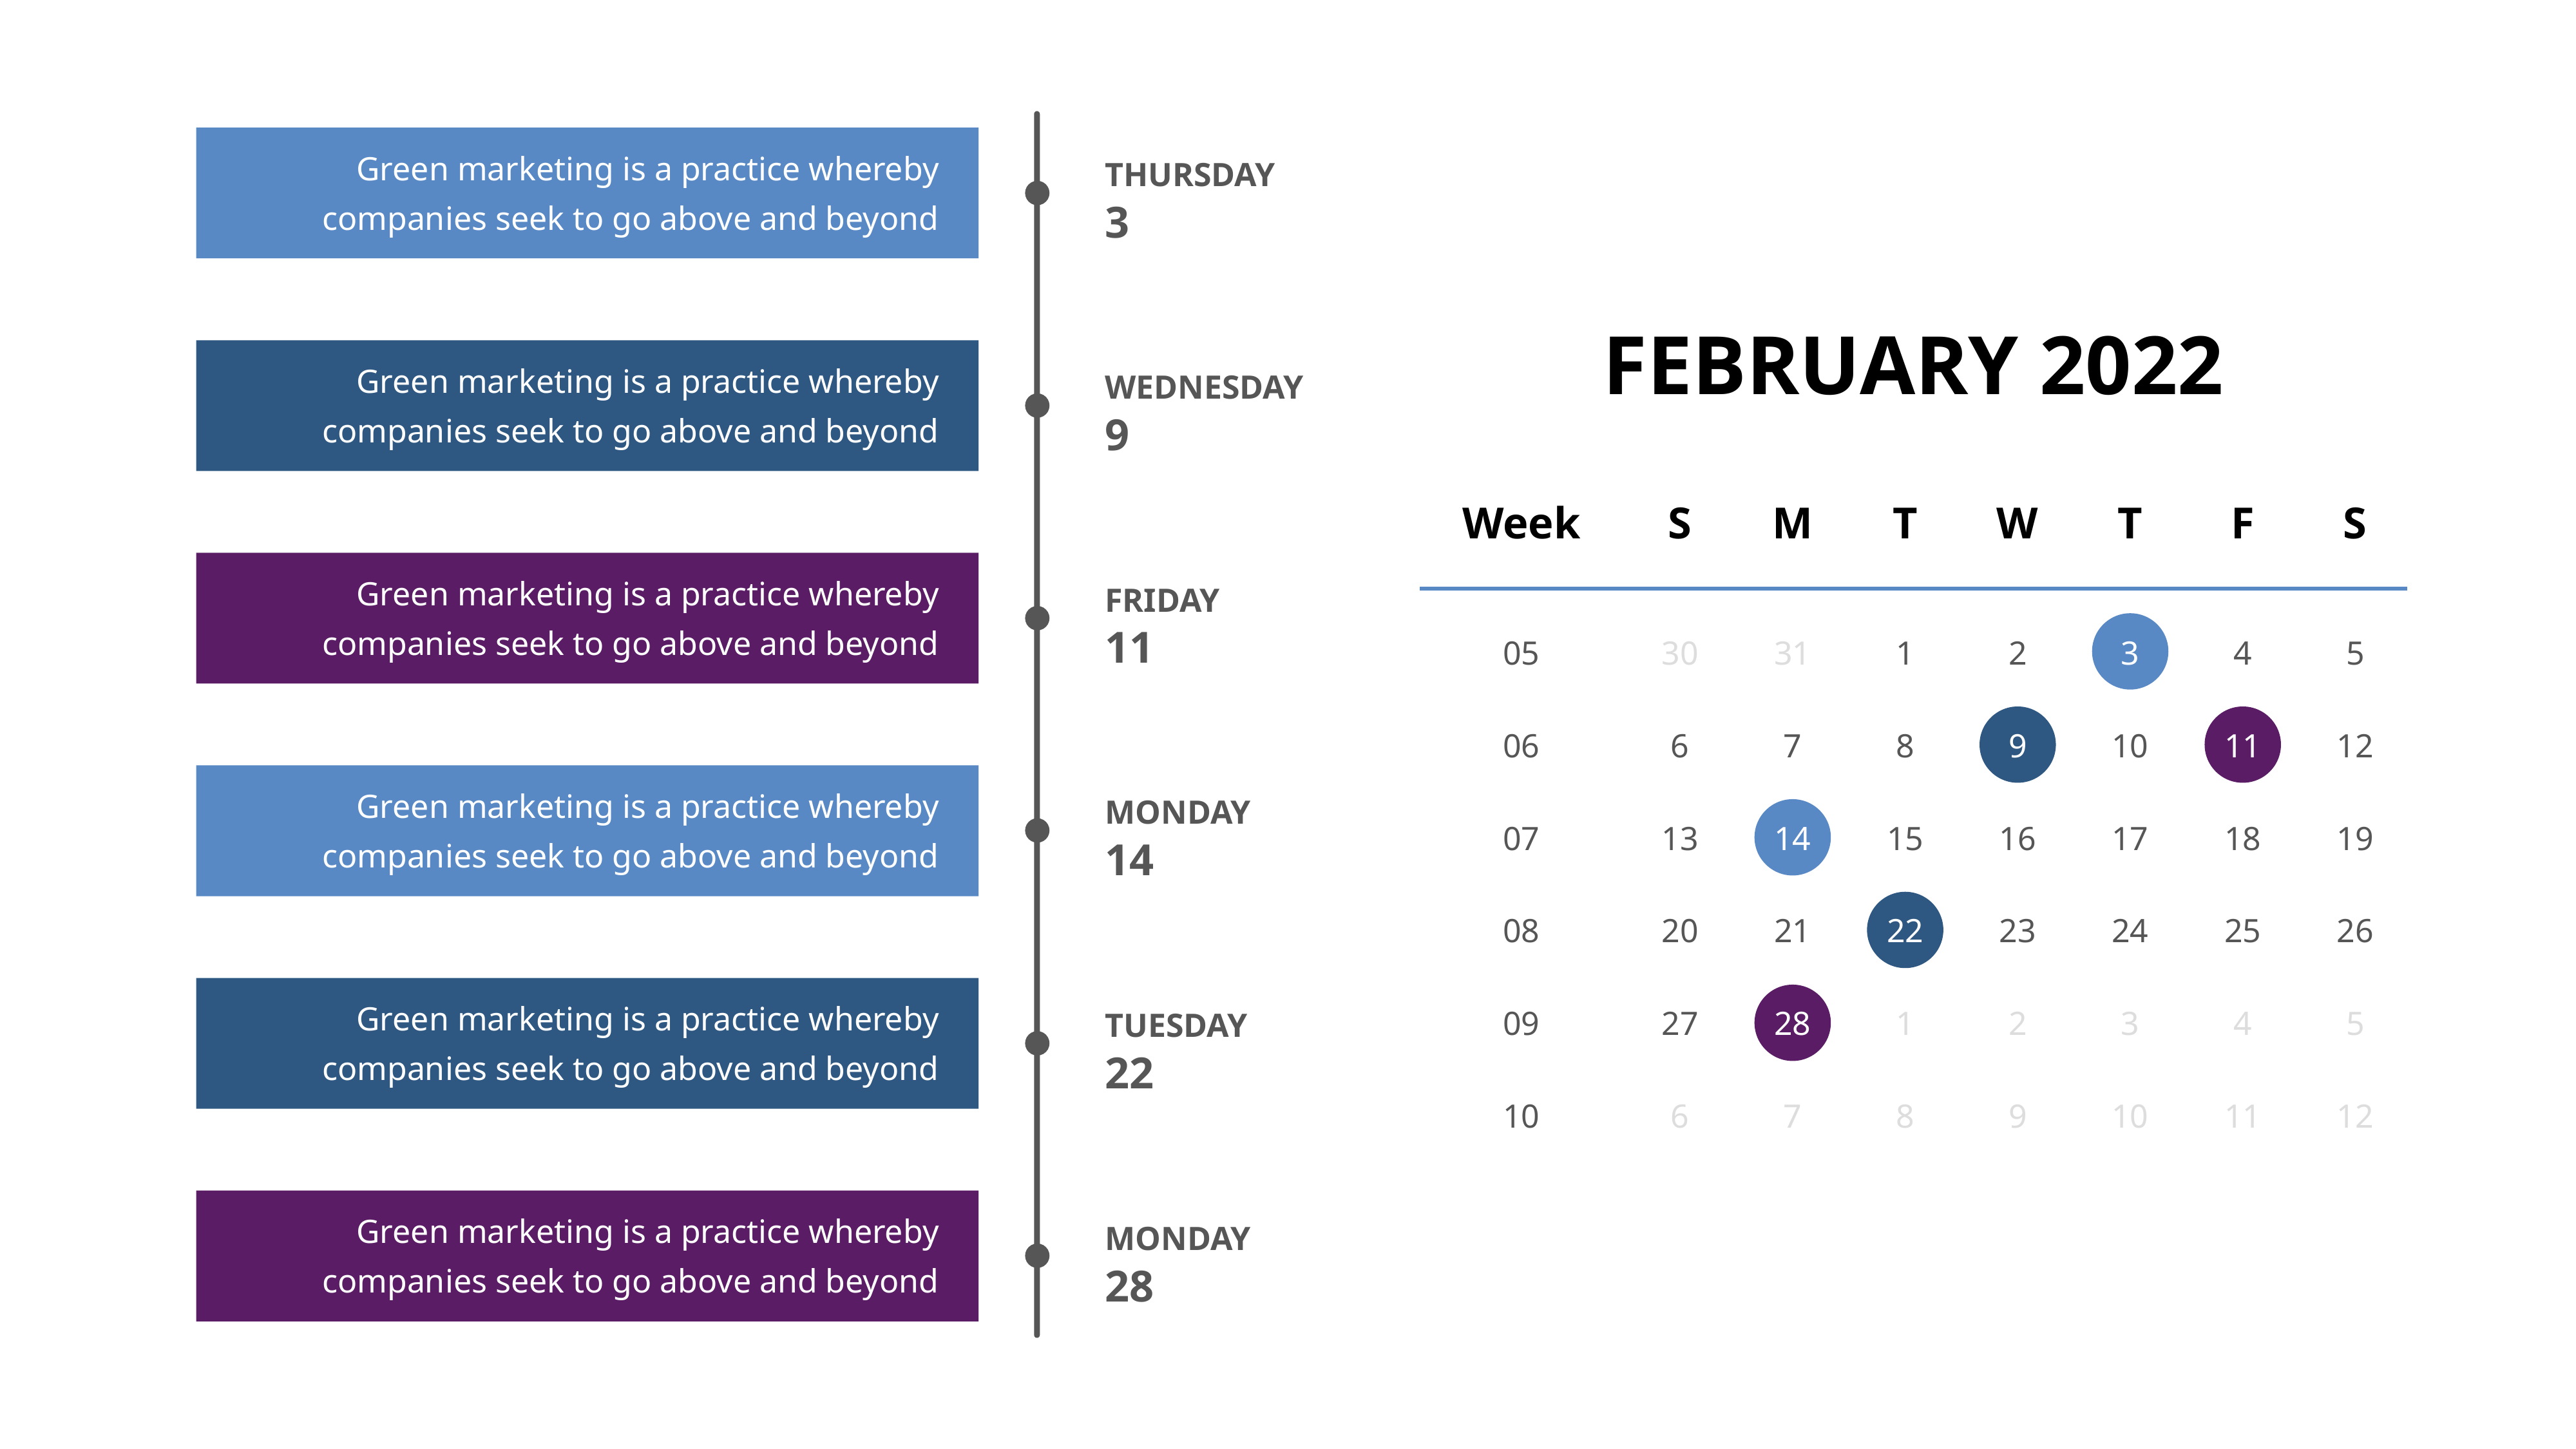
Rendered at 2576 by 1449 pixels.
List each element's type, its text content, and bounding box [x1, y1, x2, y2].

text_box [1420, 491, 2407, 1140]
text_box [196, 128, 1323, 259]
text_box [196, 553, 1323, 684]
text_box [1033, 684, 1041, 765]
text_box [196, 765, 1323, 896]
text_box [1033, 1109, 1041, 1190]
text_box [196, 1190, 1323, 1321]
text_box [196, 978, 1323, 1109]
text_box [1033, 1321, 1041, 1339]
text_box [1033, 896, 1041, 978]
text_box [196, 340, 1323, 471]
text_box [1033, 110, 1041, 128]
text_box [1033, 471, 1041, 553]
text_box FEBRUARY 2022 [1593, 309, 2234, 416]
text_box [1033, 259, 1041, 340]
